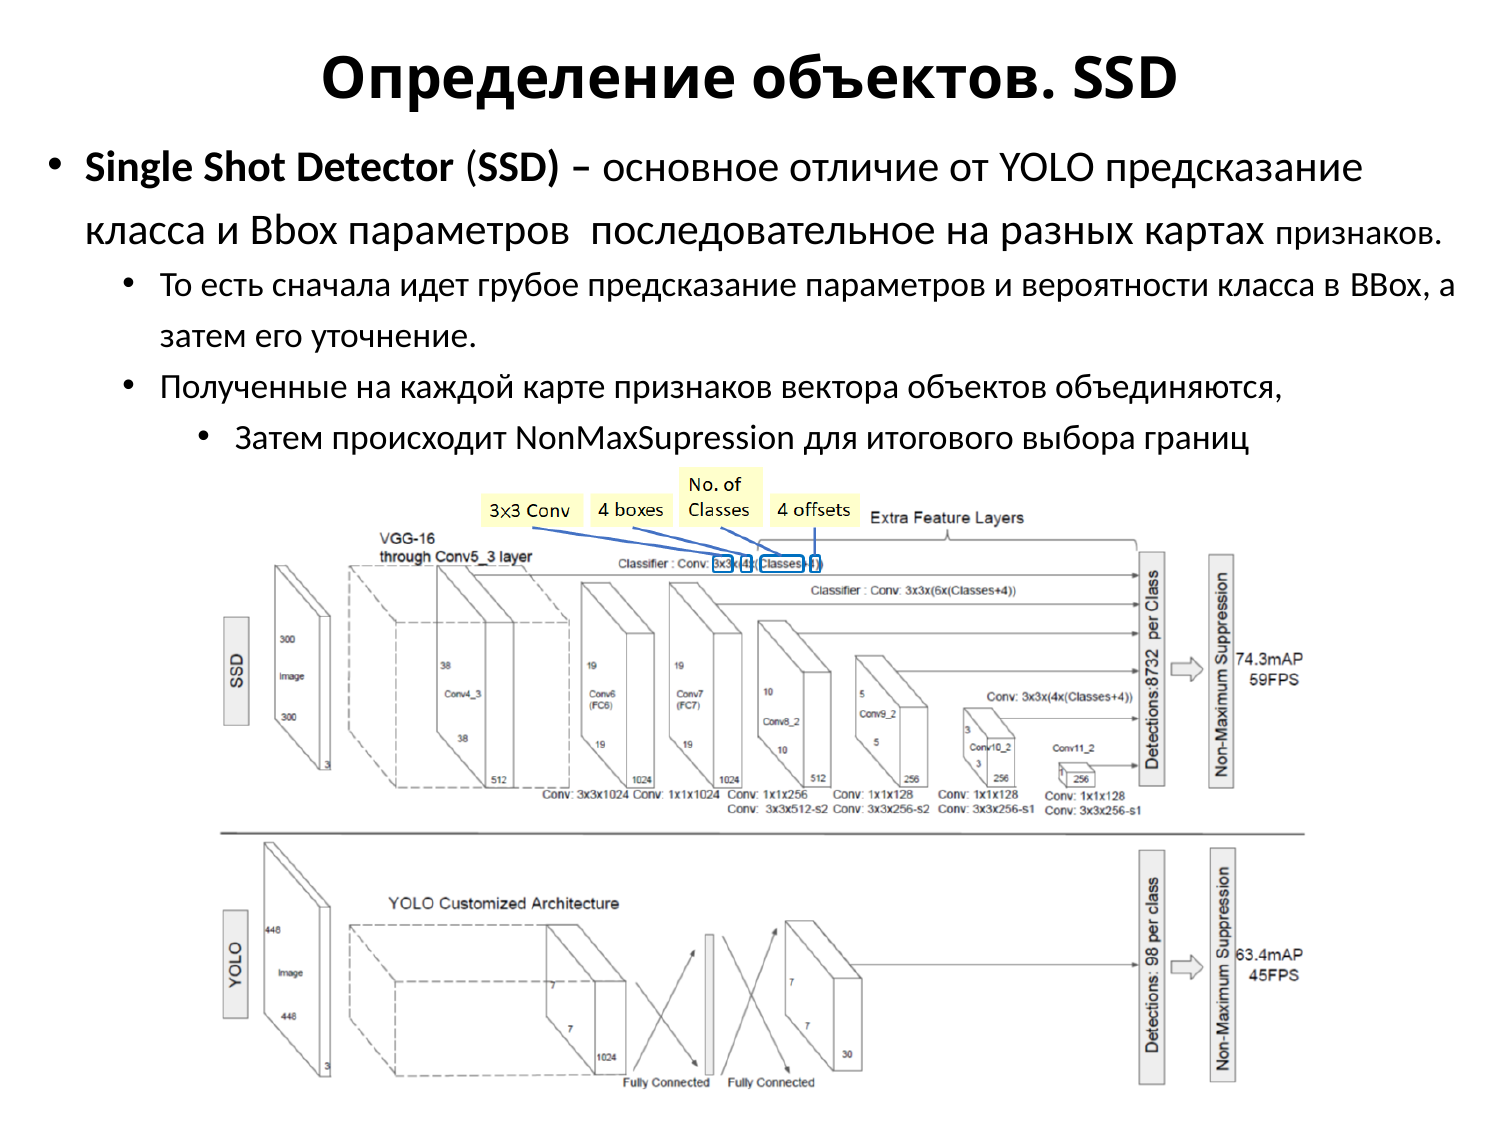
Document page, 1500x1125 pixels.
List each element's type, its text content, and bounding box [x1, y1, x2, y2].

picture [209, 464, 1310, 1096]
list Single Shot Detector (SSD) – основное отличие от YOLO предсказание класса и Bbox параметров последовательное на разных картах признаков. То есть сначала идет грубое предсказание параметров и вероятности класса в BBox, а затем его уточнение. Полученные на каждой карте признаков вектора объектов объединяются, Затем происходит NonMaxSupression для итогового выбора границ [32, 119, 1487, 1043]
title Определение объектов. SSD [103, 23, 1397, 119]
